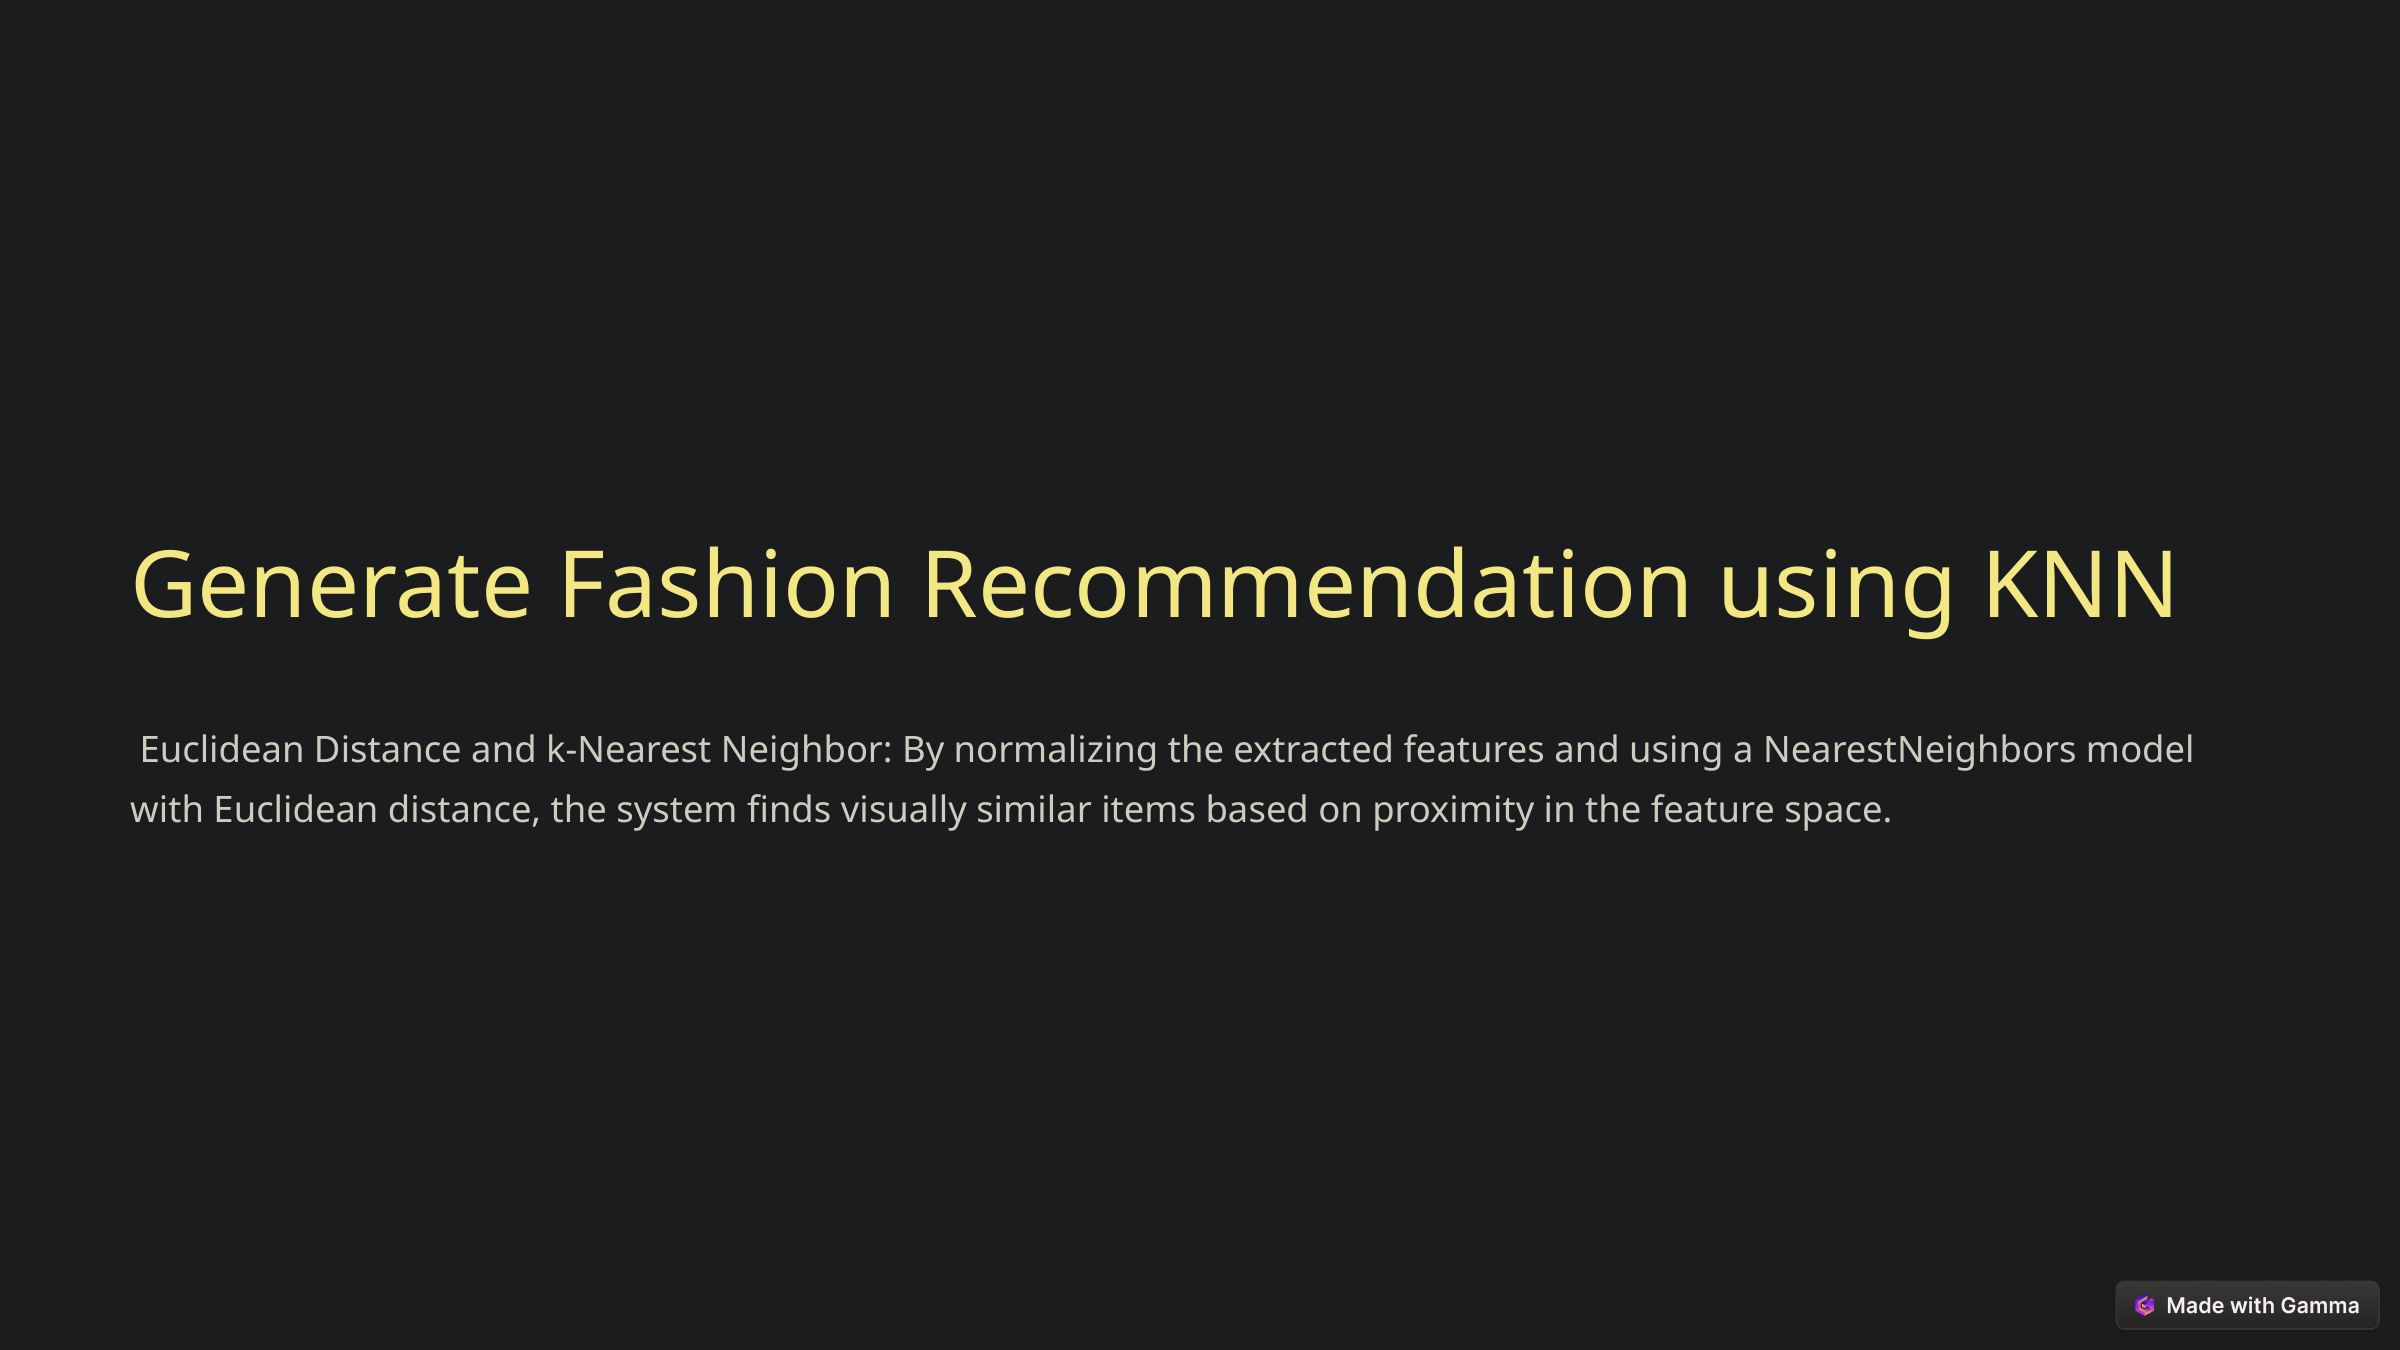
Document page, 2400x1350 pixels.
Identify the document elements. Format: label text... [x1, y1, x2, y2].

picture [2106, 1271, 2389, 1339]
text_box Euclidean Distance and k-Nearest Neighbor: By normalizing the extracted features and using a NearestNeighbors model with Euclidean distance, the system finds visually similar items based on proximity in the feature space. [130, 710, 2270, 830]
text_box Generate Fashion Recommendation using KNN [130, 520, 2248, 637]
